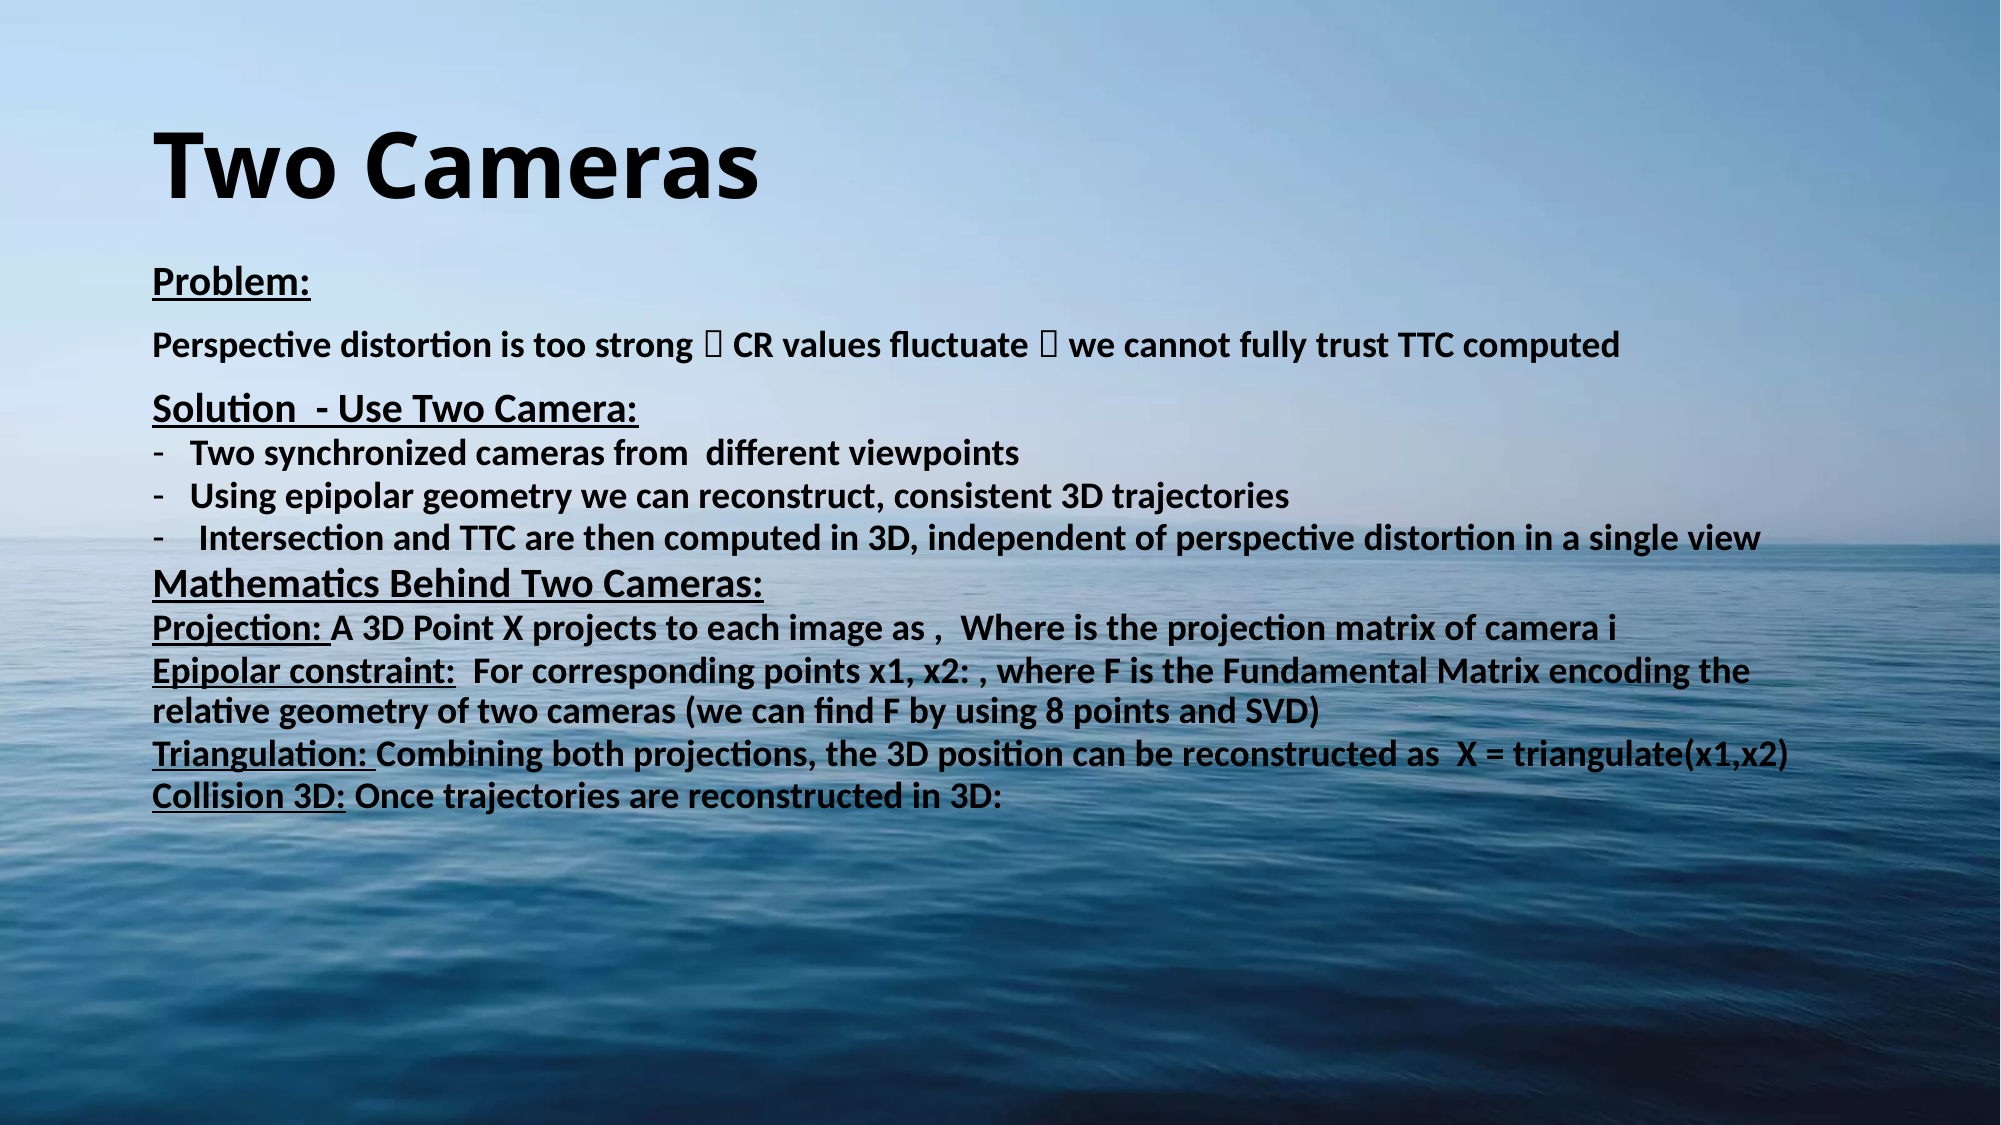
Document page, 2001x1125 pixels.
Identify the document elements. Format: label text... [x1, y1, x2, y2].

title Two Cameras [137, 59, 1863, 278]
picture [0, 0, 2001, 1125]
